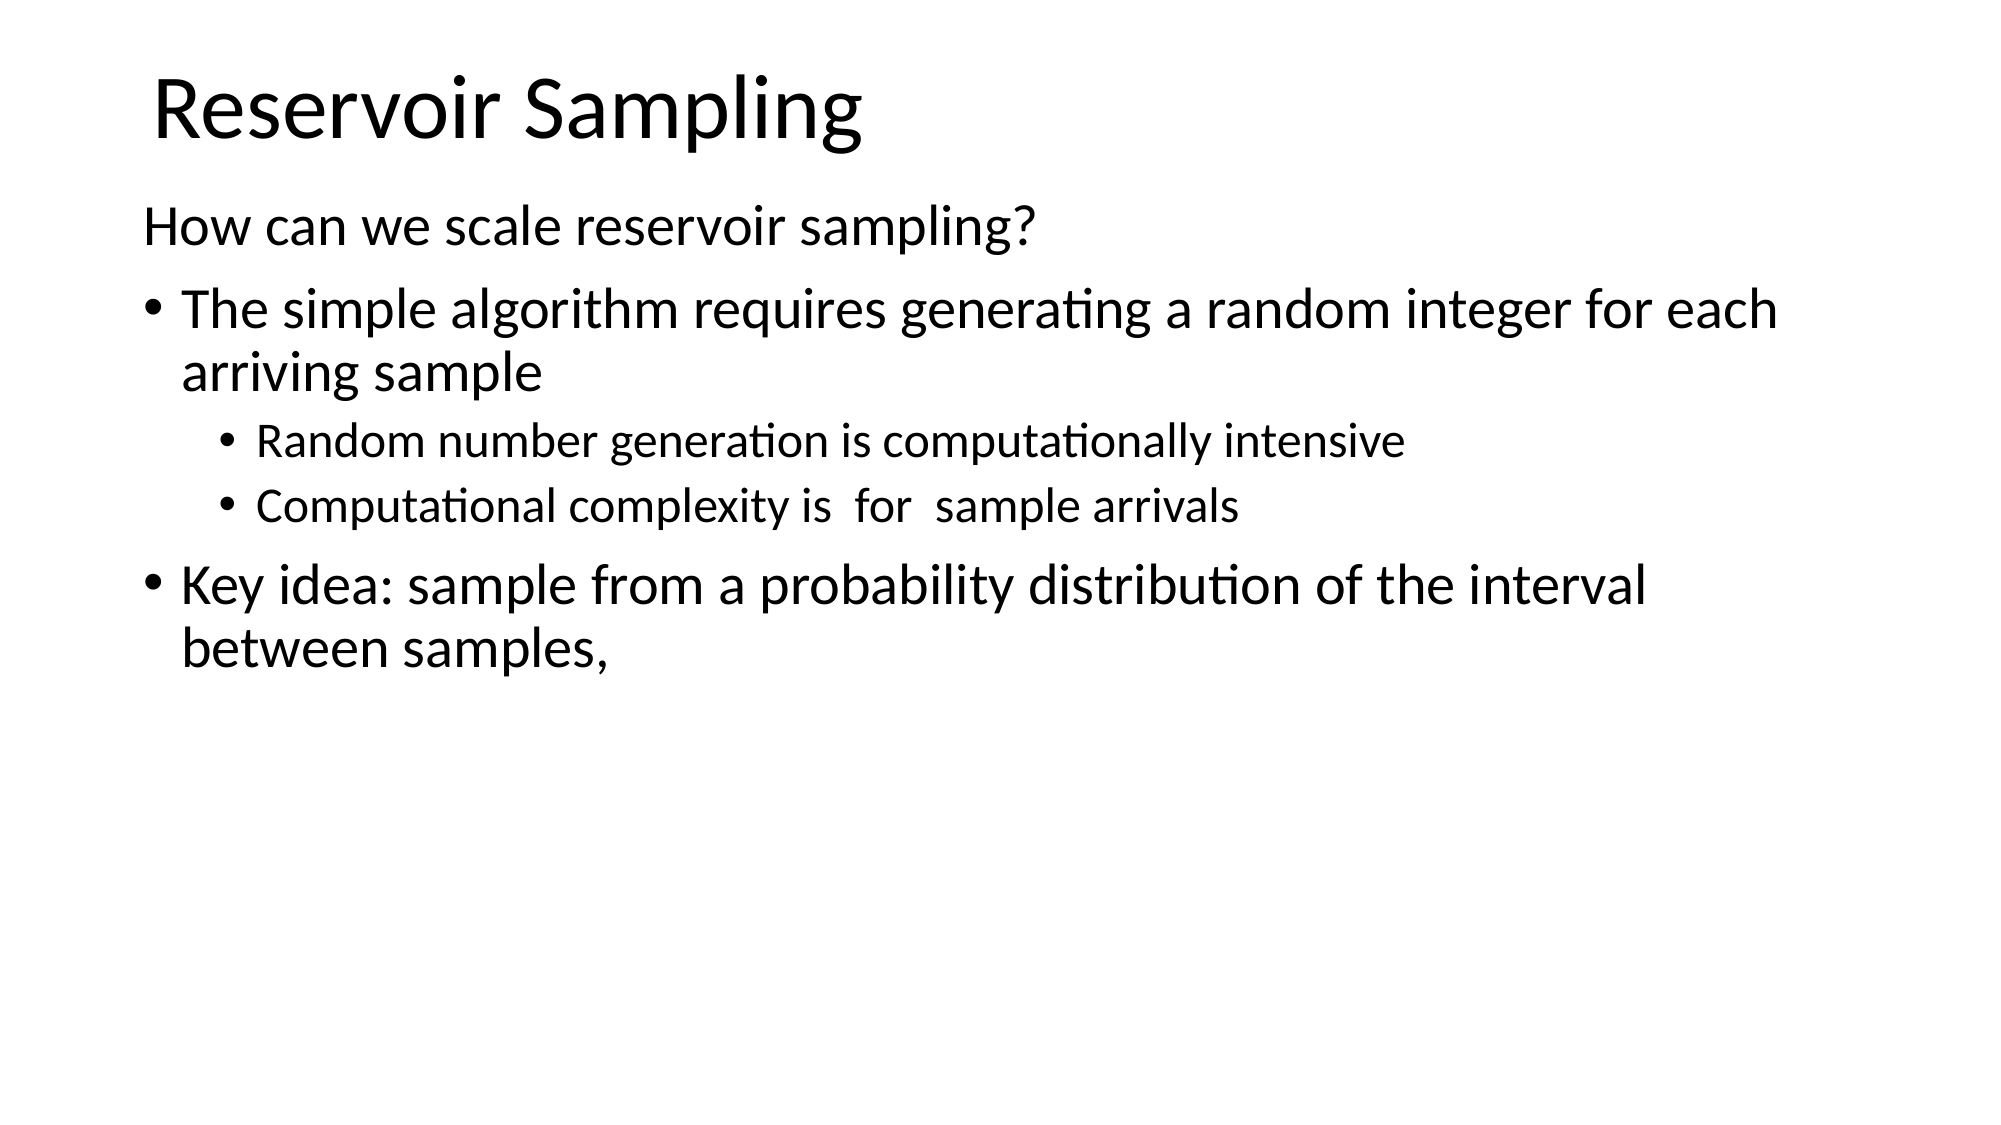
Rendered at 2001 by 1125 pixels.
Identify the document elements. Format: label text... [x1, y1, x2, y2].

text_box Reservoir Sampling [137, 0, 1863, 218]
